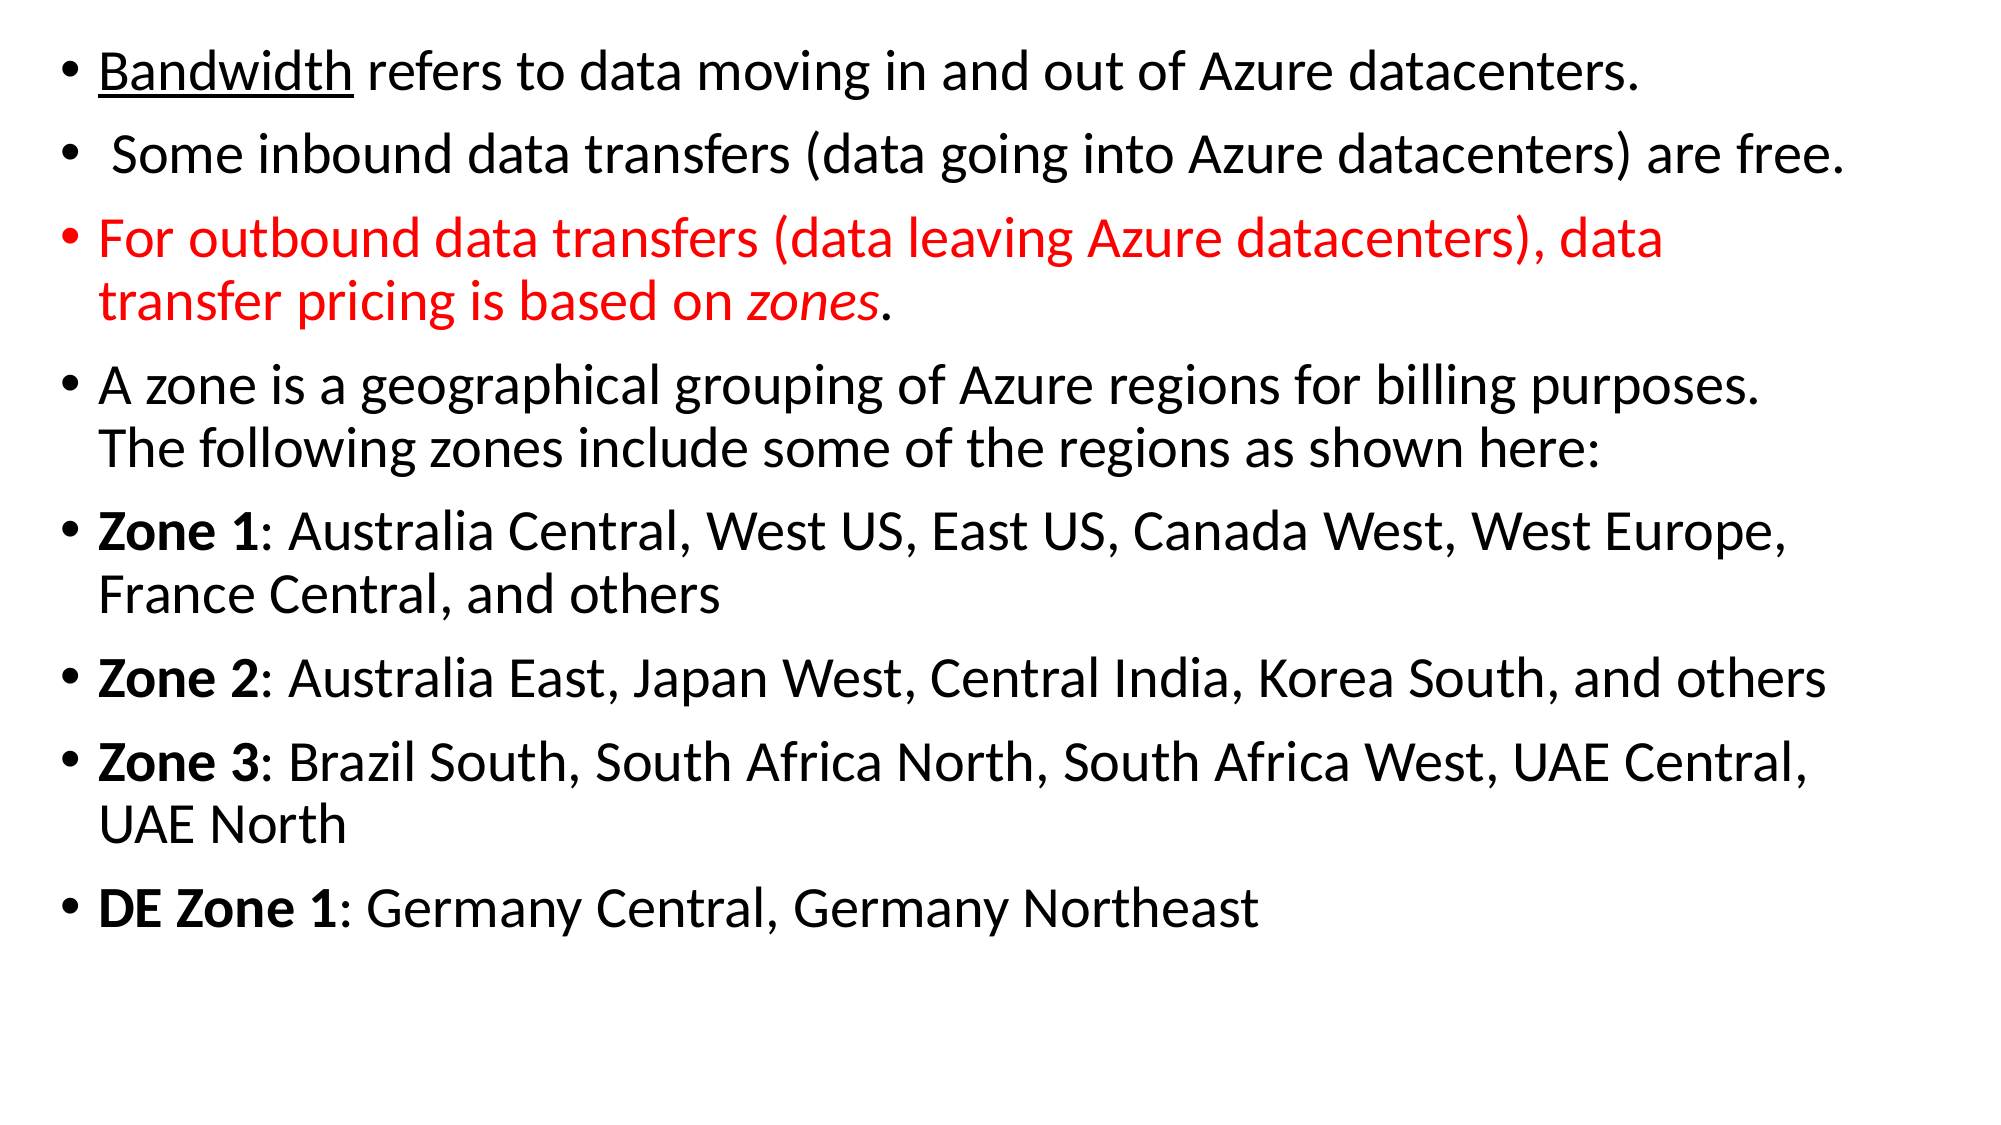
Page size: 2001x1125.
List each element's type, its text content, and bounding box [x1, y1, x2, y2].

list Bandwidth refers to data moving in and out of Azure datacenters. Some inbound data transfers (data going into Azure datacenters) are free. For outbound data transfers (data leaving Azure datacenters), data transfer pricing is based on zones. A zone is a geographical grouping of Azure regions for billing purposes. The following zones include some of the regions as shown here: Zone 1: Australia Central, West US, East US, Canada West, West Europe, France Central, and others Zone 2: Australia East, Japan West, Central India, Korea South, and others Zone 3: Brazil South, South Africa North, South Africa West, UAE Central, UAE North DE Zone 1: Germany Central, Germany Northeast [45, 32, 1863, 1014]
